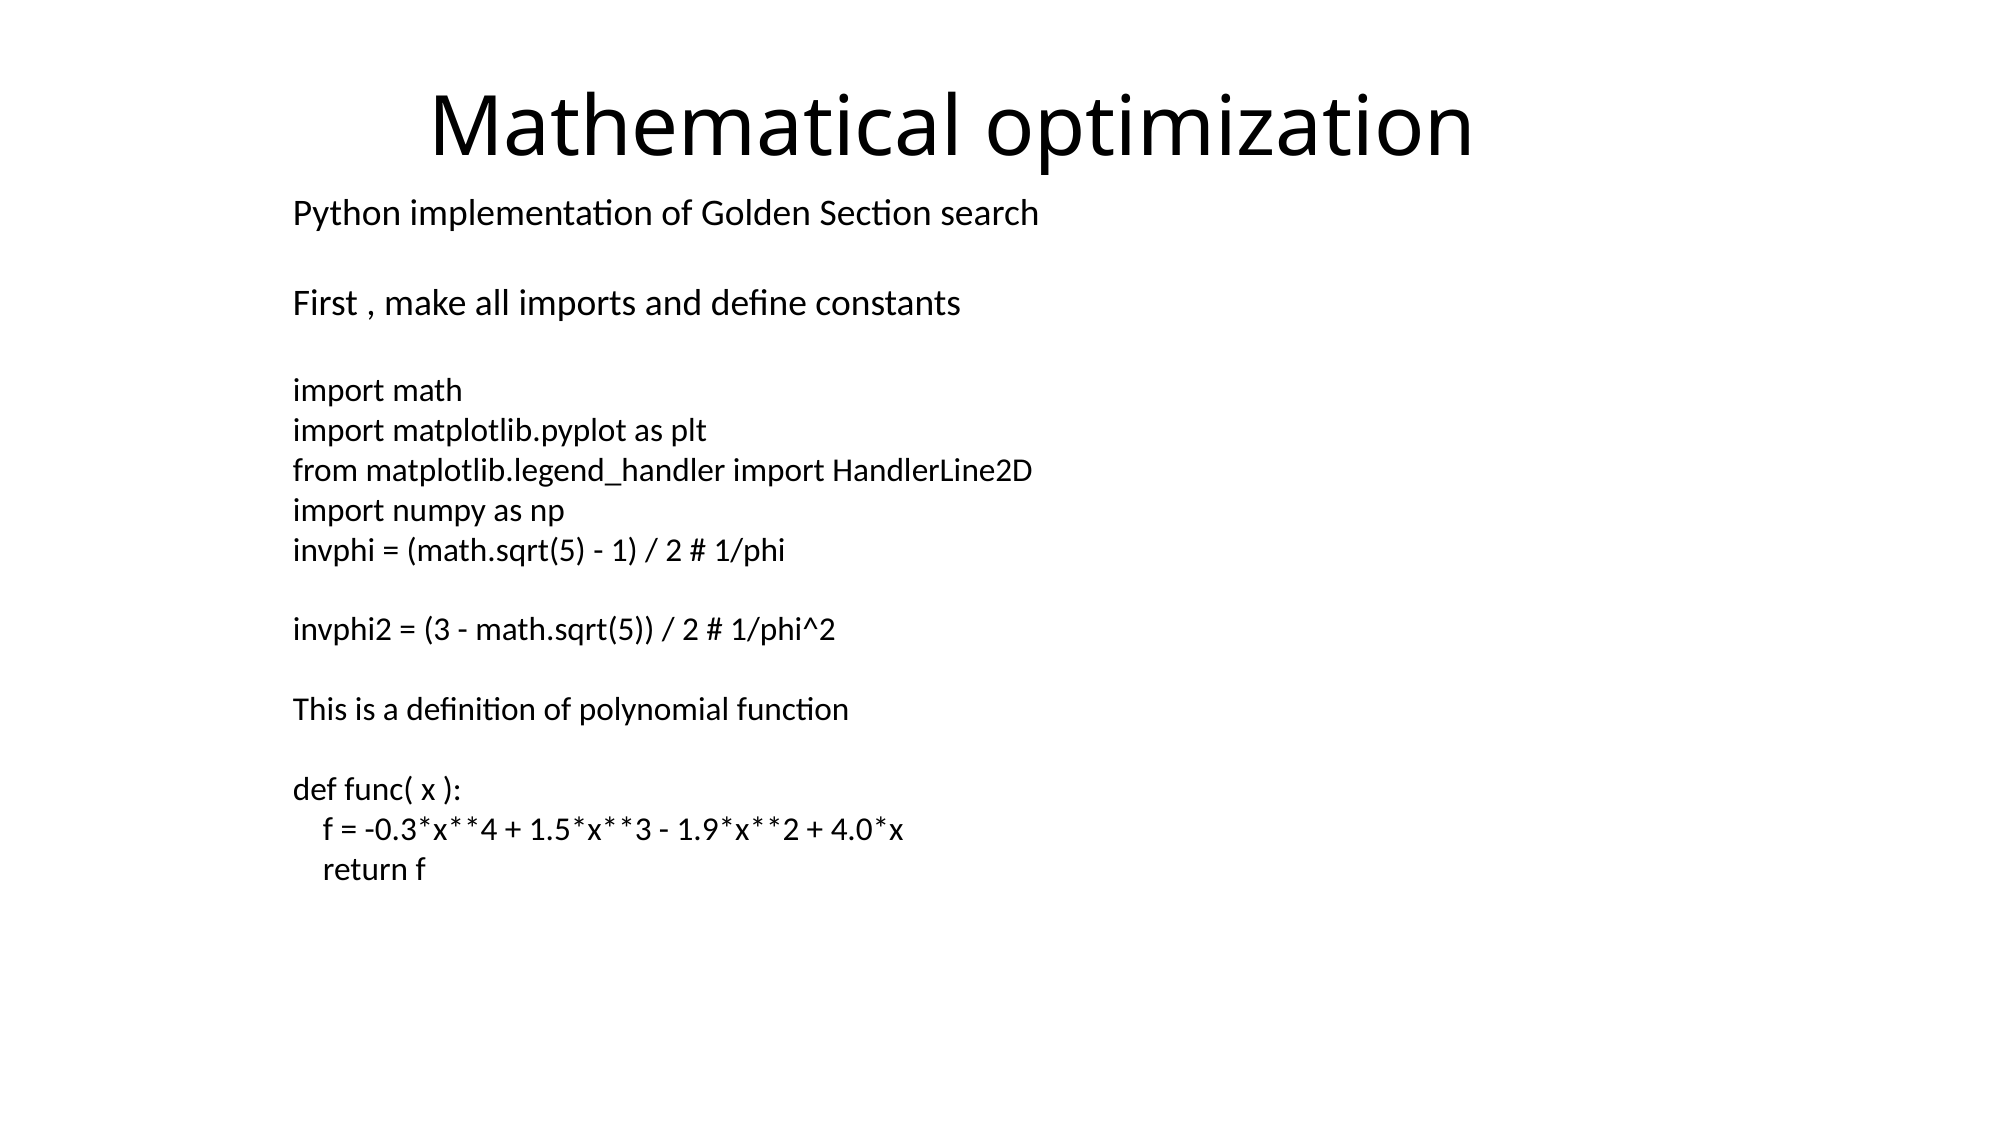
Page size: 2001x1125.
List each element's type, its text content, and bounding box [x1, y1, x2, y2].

text_box Mathematical optimization [413, 64, 1492, 180]
text_box Python implementation of Golden Section search First , make all imports and define constants import math import matplotlib.pyplot as plt from matplotlib.legend_handler import HandlerLine2D import numpy as np invphi = (math.sqrt(5) - 1) / 2 # 1/phi invphi2 = (3 - math.sqrt(5)) / 2 # 1/phi^2 This is a definition of polynomial function def func( x ): f = -0.3*x**4 + 1.5*x**3 - 1.9*x**2 + 4.0*x return f [278, 180, 1611, 1125]
